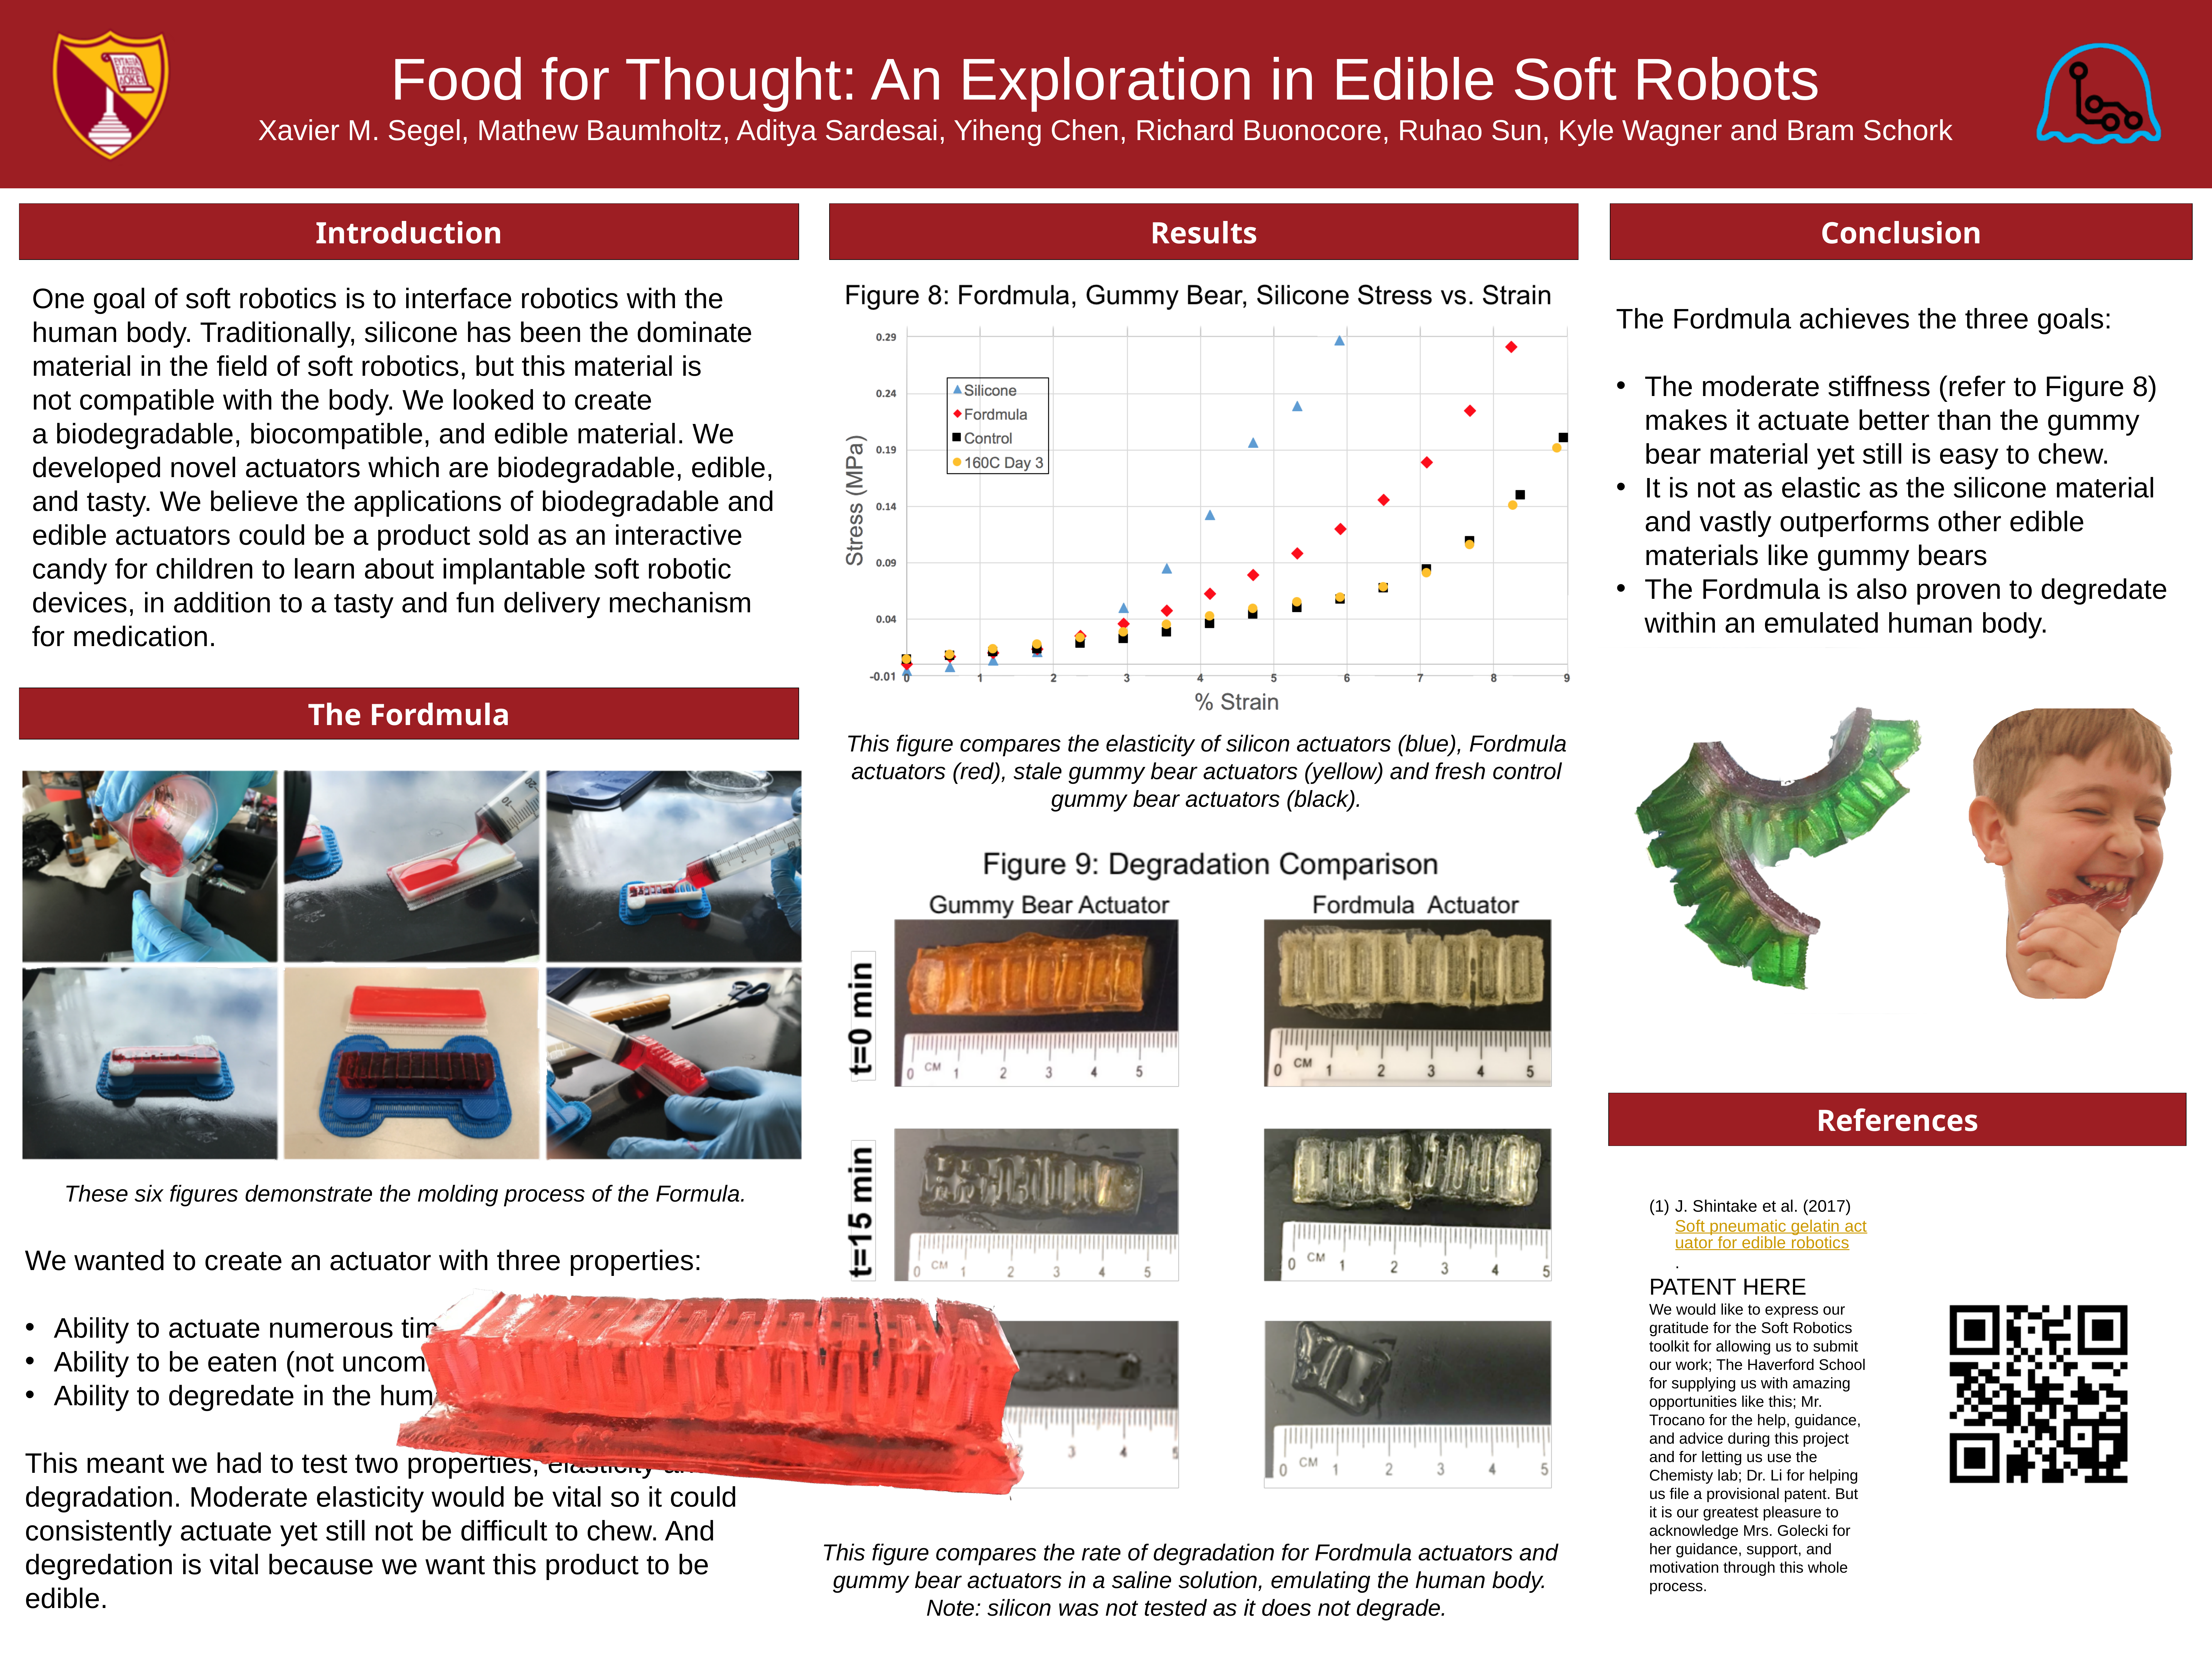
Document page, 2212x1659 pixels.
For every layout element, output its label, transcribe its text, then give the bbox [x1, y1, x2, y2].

picture [22, 770, 802, 1160]
text_box The Fordmula achieves the three goals: The moderate stiffness (refer to Figure 8) makes it actuate better than the gummy bear material yet still is easy to chew. It is not as elastic as the silicone material and vastly outperforms other edible materials like gummy bears The Fordmula is also proven to degredate within an emulated human body. [1610, 297, 2192, 641]
text_box References [1677, 1093, 2186, 1146]
picture [2028, 35, 2212, 152]
picture [371, 228, 2212, 1588]
text_box This figure compares the rate of degradation for Fordmula actuators and gummy bear actuators in a saline solution, emulating the human body. Note: silicon was not tested as it does not degrade. [802, 1535, 1579, 1624]
text_box J. Shintake et al. (2017) Soft pneumatic gelatin actuator for edible robotics. PATENT HERE We would like to express our gratitude for the Soft Robotics toolkit for allowing us to submit our work; The Haverford School for supplying us with amazing opportunities like this; Mr. Trocano for the help, guidance, and advice during this project and for letting us use the Chemisty lab; Dr. Li for helping us file a provisional patent. But it is our greatest pleasure to acknowledge Mrs. Golecki for her guidance, support, and motivation through this whole process. [1677, 1192, 1873, 1581]
text_box Food for Thought: An Exploration in Edible Soft Robots Xavier M. Segel, Mathew Baumholtz, Aditya Sardesai, Yiheng Chen, Richard Buonocore, Ruhao Sun, Kyle Wagner and Bram Schork [0, 0, 2212, 188]
picture [50, 21, 178, 166]
text_box One goal of soft robotics is to interface robotics with the human body. Traditionally, silicone has been the dominate material in the field of soft robotics, but this material is not compatible with the body. We looked to create a biodegradable, biocompatible, and edible material. We developed novel actuators which are biodegradable, edible, and tasty. We believe the applications of biodegradable and edible actuators could be a product sold as an interactive candy for children to learn about implantable soft robotic devices, in addition to a tasty and fun delivery mechanism for medication. [26, 277, 799, 655]
text_box We wanted to create an actuator with three properties: Ability to actuate numerous times Ability to be eaten (not uncomfortably chewy) Ability to degredate in the human body This meant we had to test two properties, elasticity and degradation. Moderate elasticity would be vital so it could consistently actuate yet still not be difficult to chew. And degredation is vital because we want this product to be edible. [19, 1239, 802, 1617]
picture [1938, 1293, 2141, 1496]
text_box The Fordmula [19, 688, 799, 739]
text_box Conclusion [1610, 203, 2192, 260]
text_box Results [830, 203, 1579, 228]
text_box This figure compares the elasticity of silicon actuators (blue), Fordmula actuators (red), stale gummy bear actuators (yellow) and fresh control gummy bear actuators (black). [817, 725, 1448, 814]
text_box Introduction [19, 203, 799, 260]
text_box These six figures demonstrate the molding process of the Formula. [19, 1176, 799, 1209]
